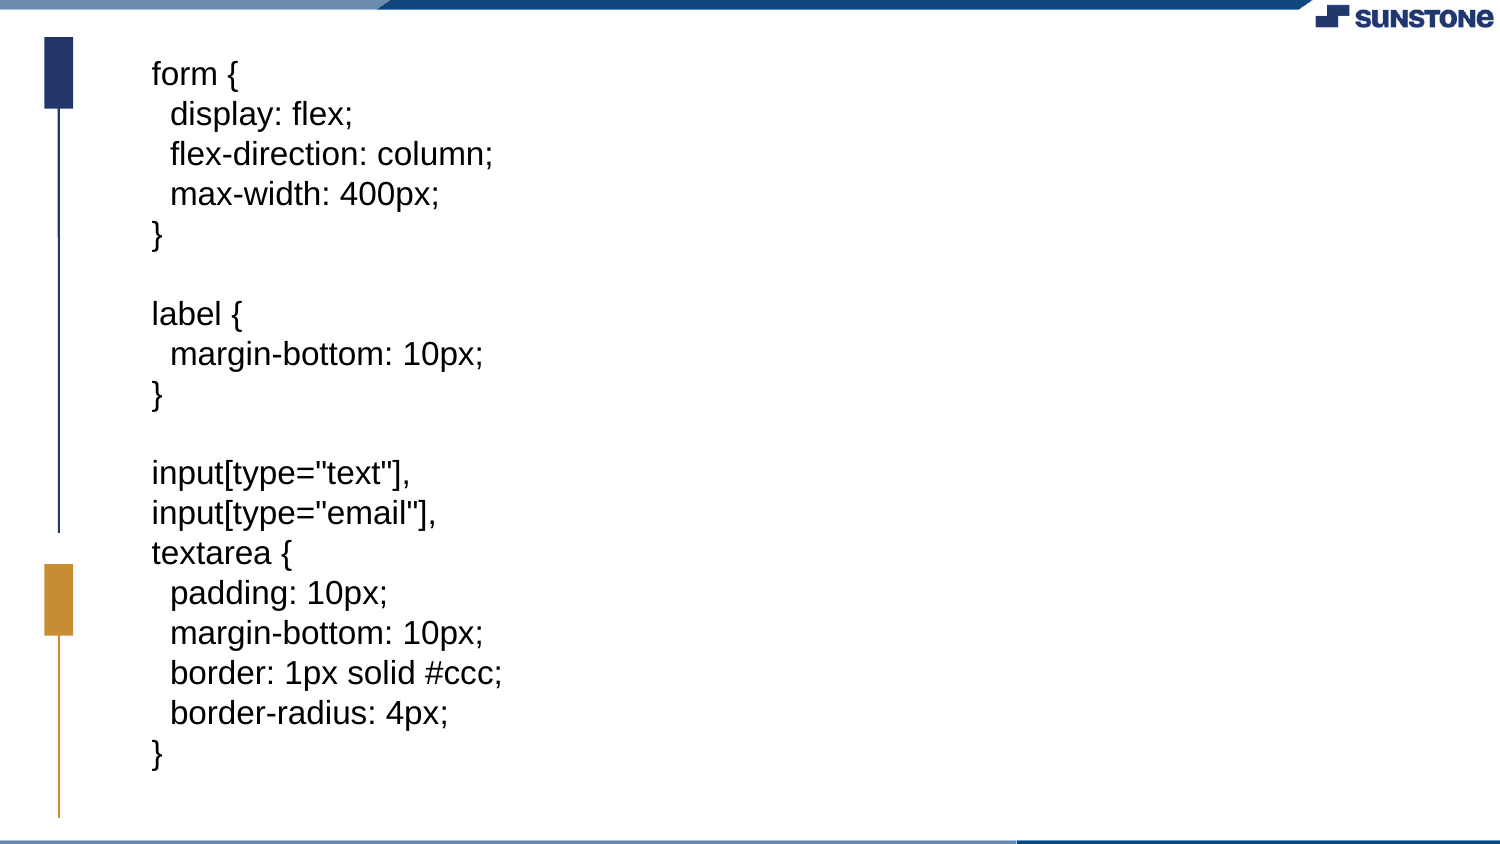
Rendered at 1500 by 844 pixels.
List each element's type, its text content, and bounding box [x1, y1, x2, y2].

text_box form { display: flex; flex-direction: column; max-width: 400px; } label { margin-bottom: 10px; } input[type="text"], input[type="email"], textarea { padding: 10px; margin-bottom: 10px; border: 1px solid #ccc; border-radius: 4px; } [136, 44, 1131, 779]
picture [0, 0, 1500, 844]
